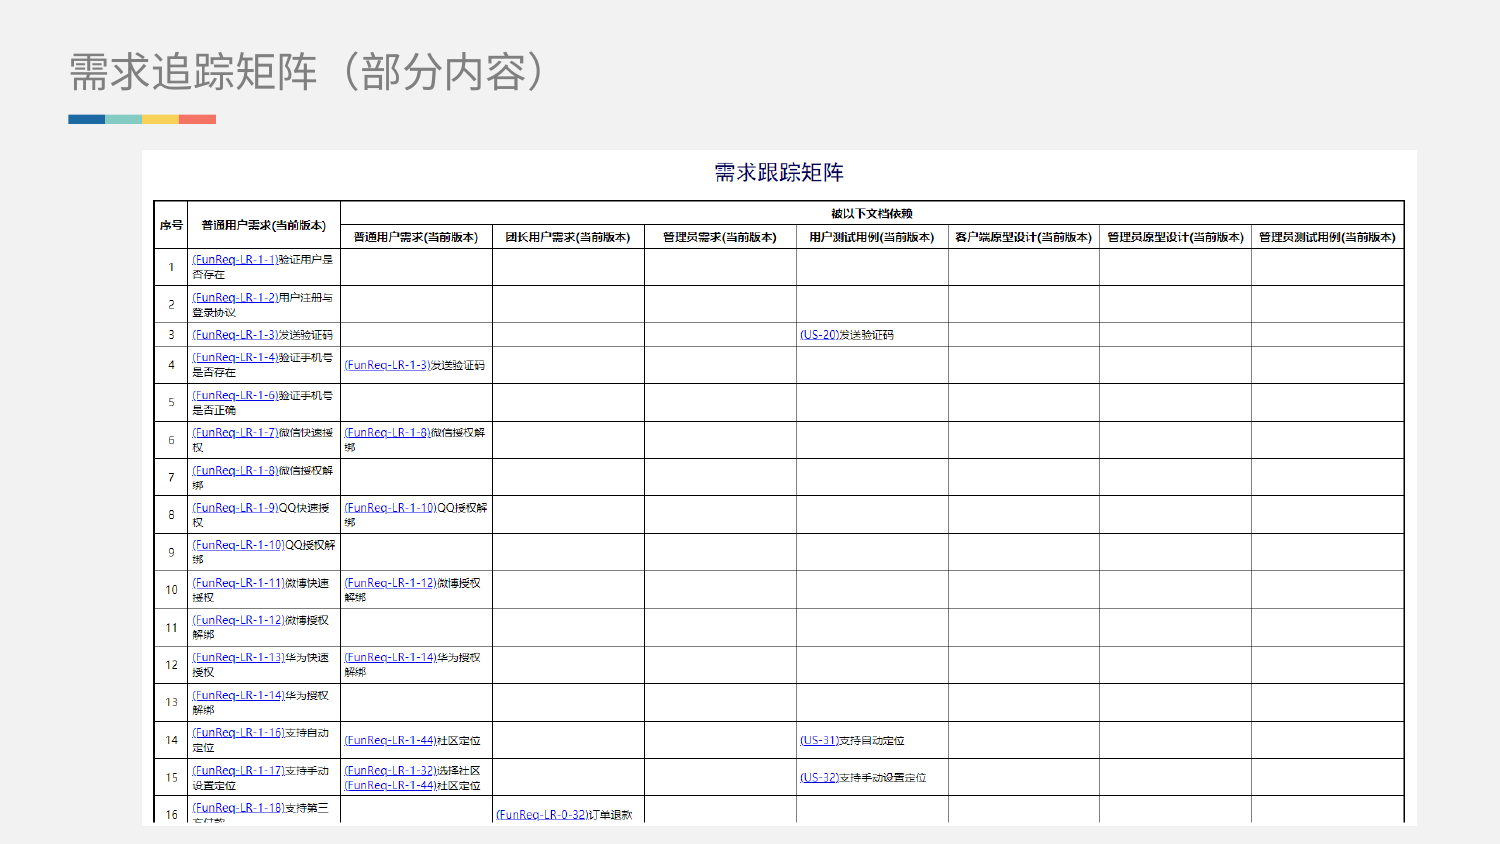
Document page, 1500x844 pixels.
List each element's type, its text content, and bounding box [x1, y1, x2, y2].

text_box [68, 114, 217, 125]
picture [141, 149, 1417, 827]
text_box 需求追踪矩阵（部分内容） [68, 45, 604, 96]
